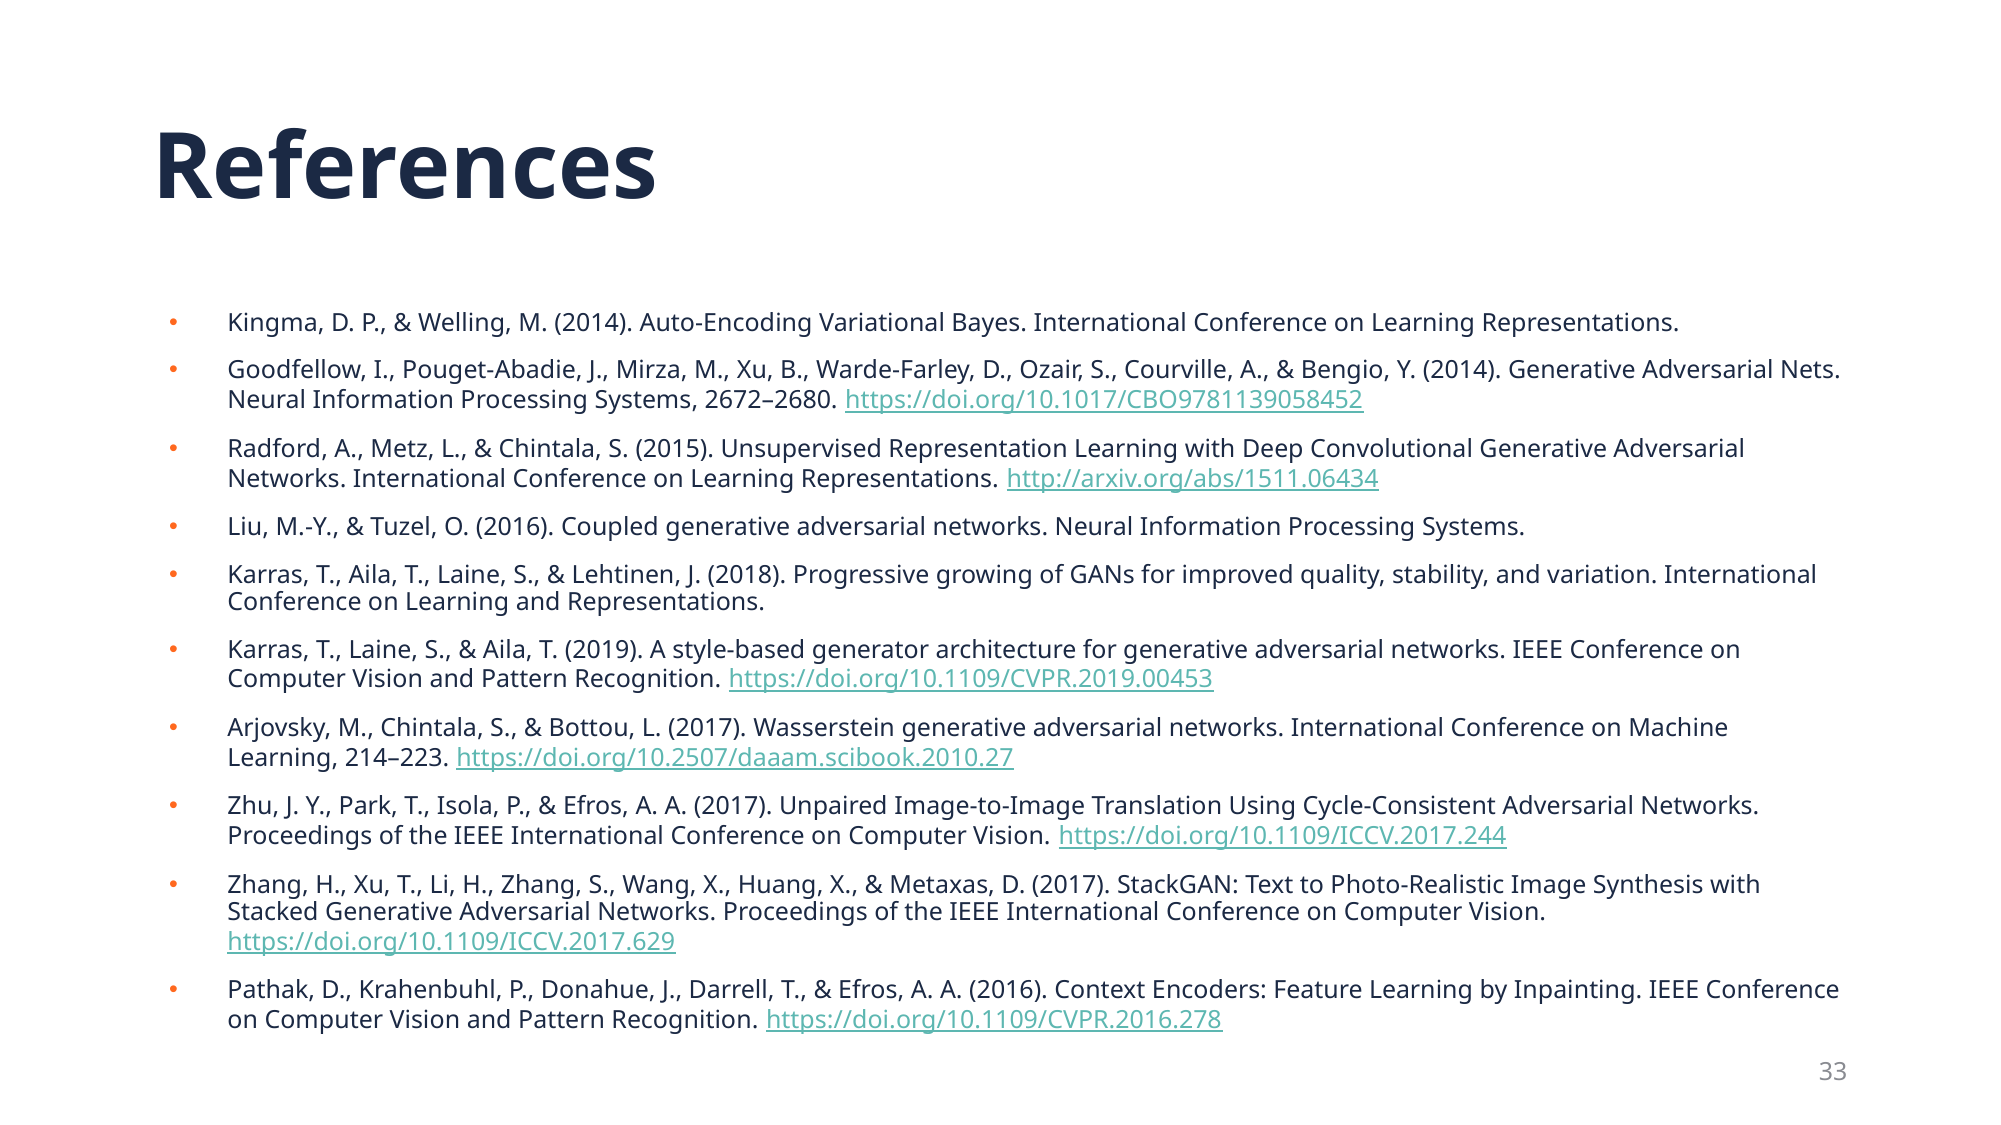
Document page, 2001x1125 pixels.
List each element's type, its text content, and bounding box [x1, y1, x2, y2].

slide_number 33 [1412, 1042, 1863, 1103]
title References [137, 59, 1863, 278]
list Kingma, D. P., & Welling, M. (2014). Auto-Encoding Variational Bayes. International Conference on Learning Representations. Goodfellow, I., Pouget-Abadie, J., Mirza, M., Xu, B., Warde-Farley, D., Ozair, S., Courville, A., & Bengio, Y. (2014). Generative Adversarial Nets. Neural Information Processing Systems, 2672–2680. https://doi.org/10.1017/CBO9781139058452 Radford, A., Metz, L., & Chintala, S. (2015). Unsupervised Representation Learning with Deep Convolutional Generative Adversarial Networks. International Conference on Learning Representations. http://arxiv.org/abs/1511.06434 Liu, M.-Y., & Tuzel, O. (2016). Coupled generative adversarial networks. Neural Information Processing Systems. Karras, T., Aila, T., Laine, S., & Lehtinen, J. (2018). Progressive growing of GANs for improved quality, stability, and variation. International Conference on Learning and Representations. Karras, T., Laine, S., & Aila, T. (2019). A style-based generator architecture for generative adversarial networks. IEEE Conference on Computer Vision and Pattern Recognition. https://doi.org/10.1109/CVPR.2019.00453 Arjovsky, M., Chintala, S., & Bottou, L. (2017). Wasserstein generative adversarial networks. International Conference on Machine Learning, 214–223. https://doi.org/10.2507/daaam.scibook.2010.27 Zhu, J. Y., Park, T., Isola, P., & Efros, A. A. (2017). Unpaired Image-to-Image Translation Using Cycle-Consistent Adversarial Networks. Proceedings of the IEEE International Conference on Computer Vision. https://doi.org/10.1109/ICCV.2017.244 Zhang, H., Xu, T., Li, H., Zhang, S., Wang, X., Huang, X., & Metaxas, D. (2017). StackGAN: Text to Photo-Realistic Image Synthesis with Stacked Generative Adversarial Networks. Proceedings of the IEEE International Conference on Computer Vision. https://doi.org/10.1109/ICCV.2017.629 Pathak, D., Krahenbuhl, P., Donahue, J., Darrell, T., & Efros, A. A. (2016). Context Encoders: Feature Learning by Inpainting. IEEE Conference on Computer Vision and Pattern Recognition. https://doi.org/10.1109/CVPR.2016.278 [137, 302, 1863, 1004]
